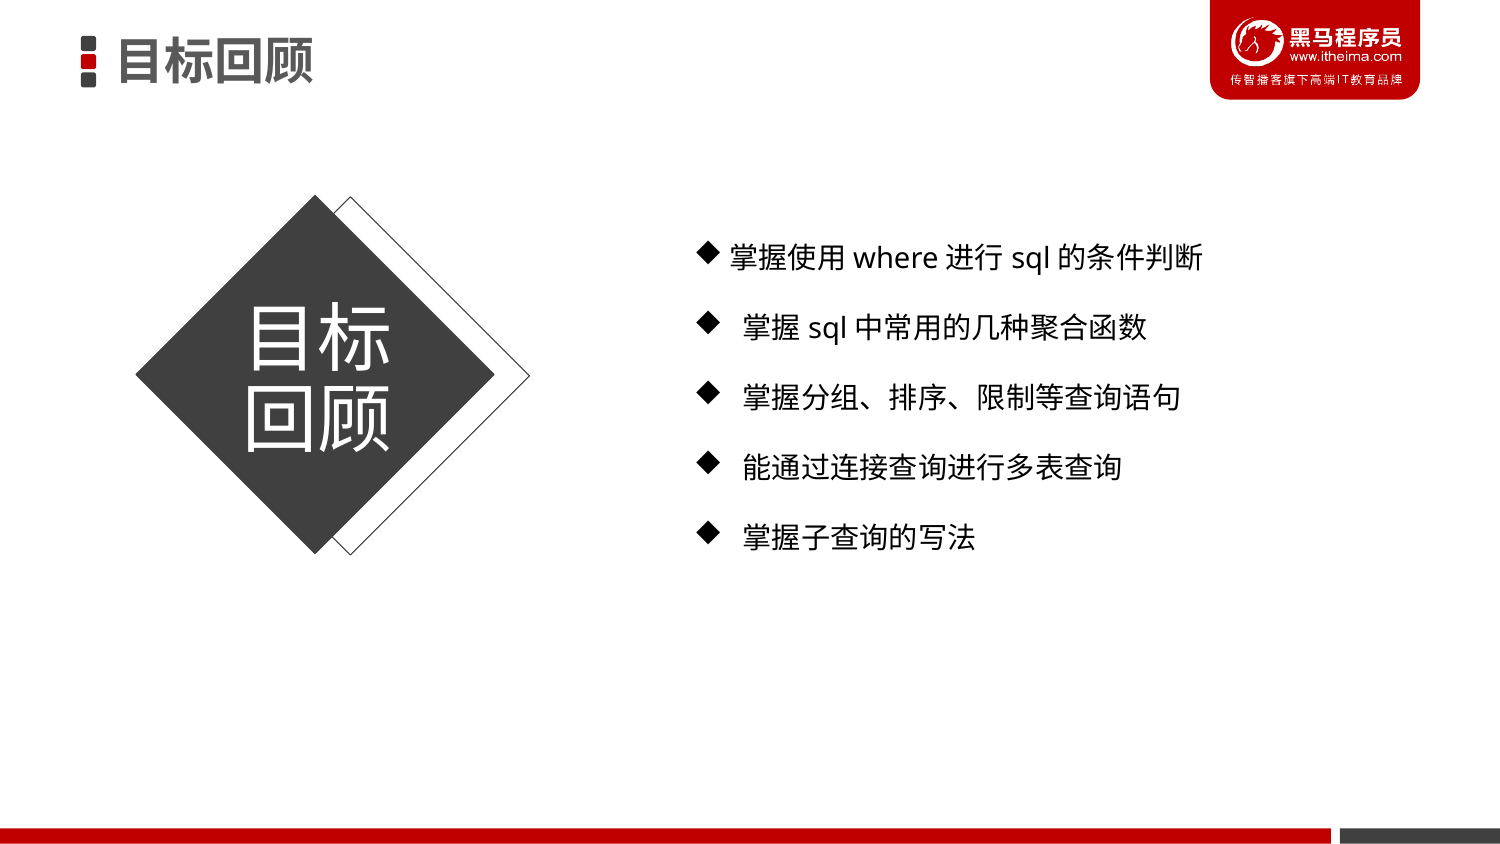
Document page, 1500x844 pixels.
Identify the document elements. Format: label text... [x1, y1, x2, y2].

text_box 目标 回顾 [3, 315, 632, 449]
text_box [334, 194, 472, 315]
text_box [192, 193, 438, 315]
text_box [207, 449, 423, 556]
text_box 目标回顾 [103, 0, 750, 130]
text_box [332, 449, 460, 558]
text_box 掌握使用where进行sql的条件判断 掌握sql中常用的几种聚合函数 掌握分组、排序、限制等查询语句 能通过连接查询进行多表查询 掌握子查询的写法 [679, 197, 1430, 562]
picture [1212, 8, 1421, 94]
